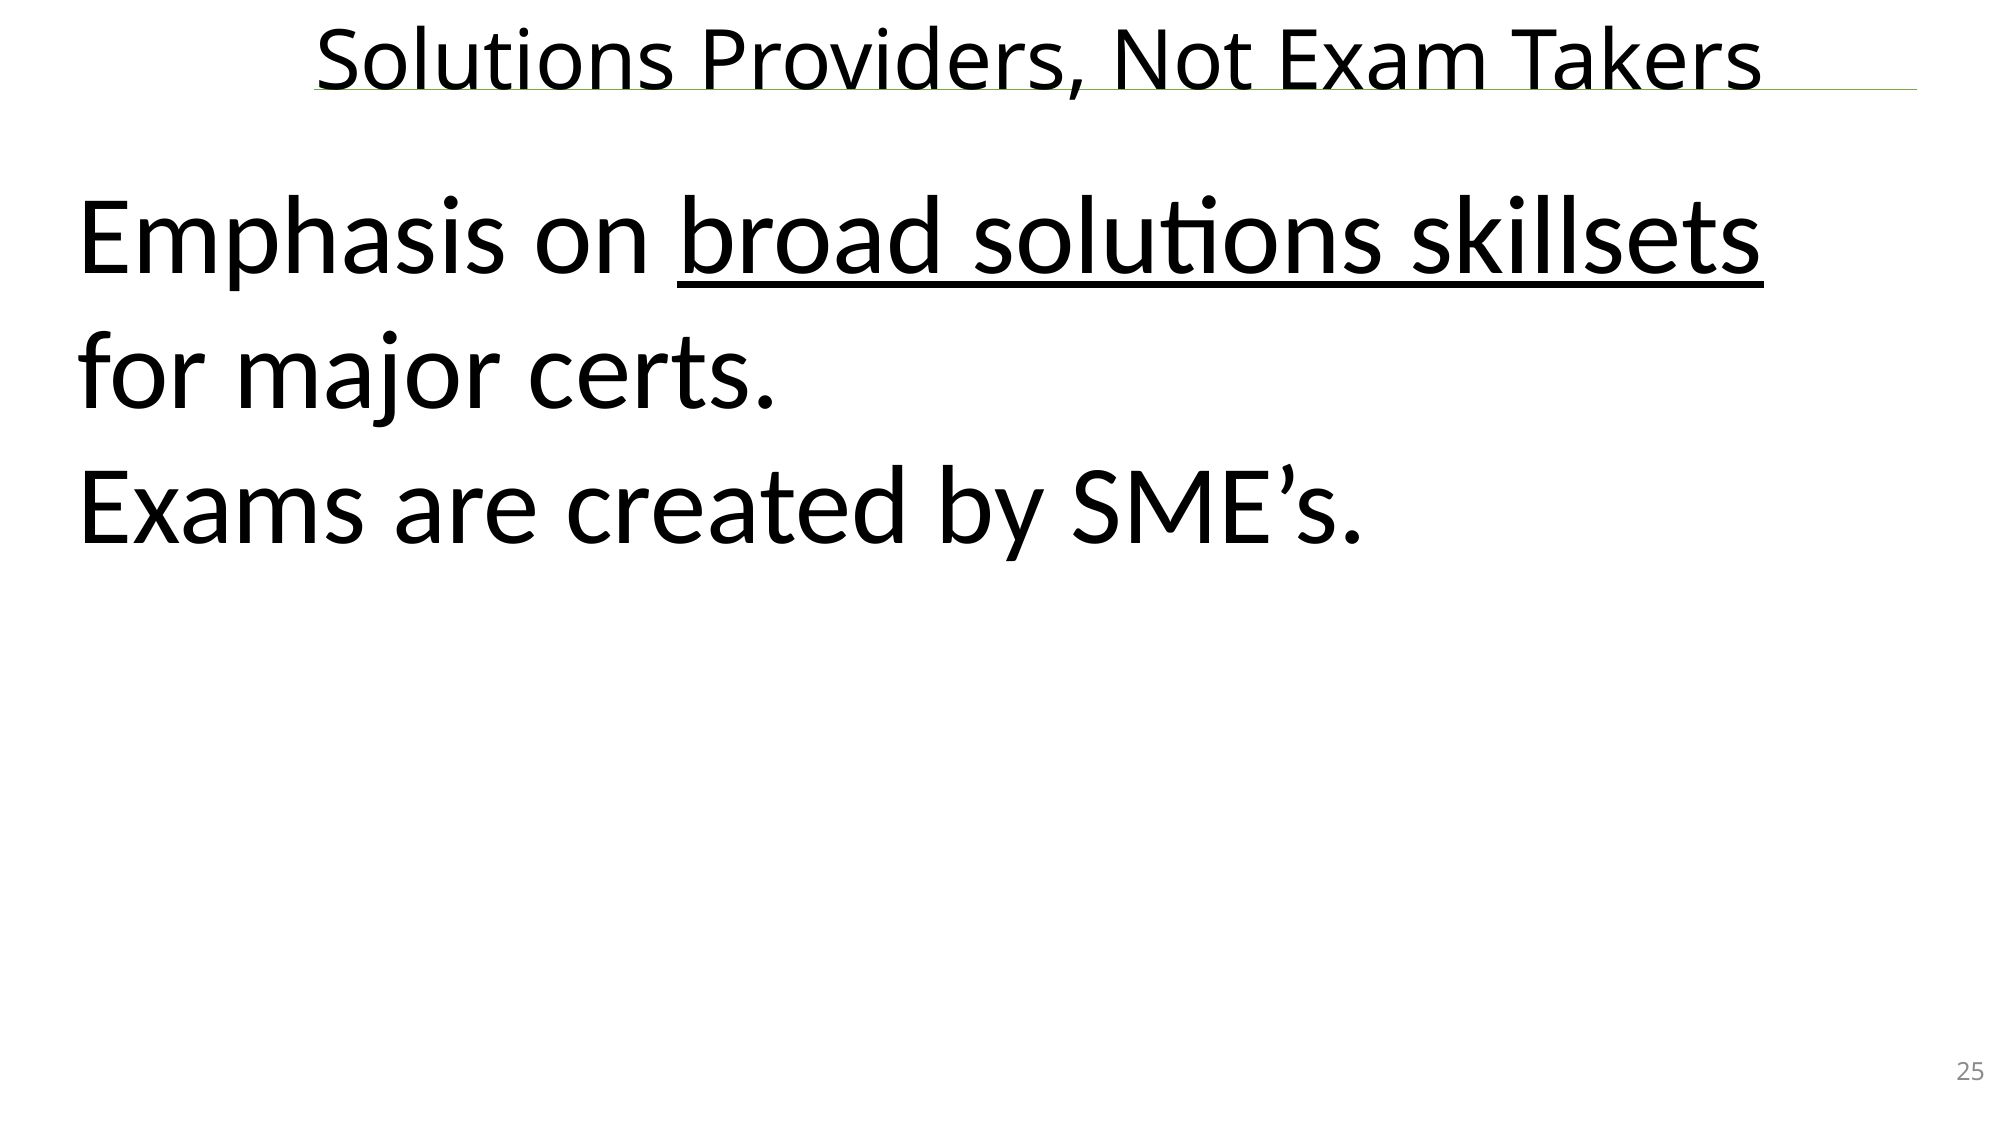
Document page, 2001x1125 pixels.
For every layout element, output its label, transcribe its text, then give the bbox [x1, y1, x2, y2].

text_box Emphasis on broad solutions skillsets for major certs. Exams are created by SME’s. [62, 153, 1863, 538]
slide_number 25 [1533, 1042, 2000, 1103]
title Solutions Providers, Not Exam Takers [300, 0, 1917, 125]
